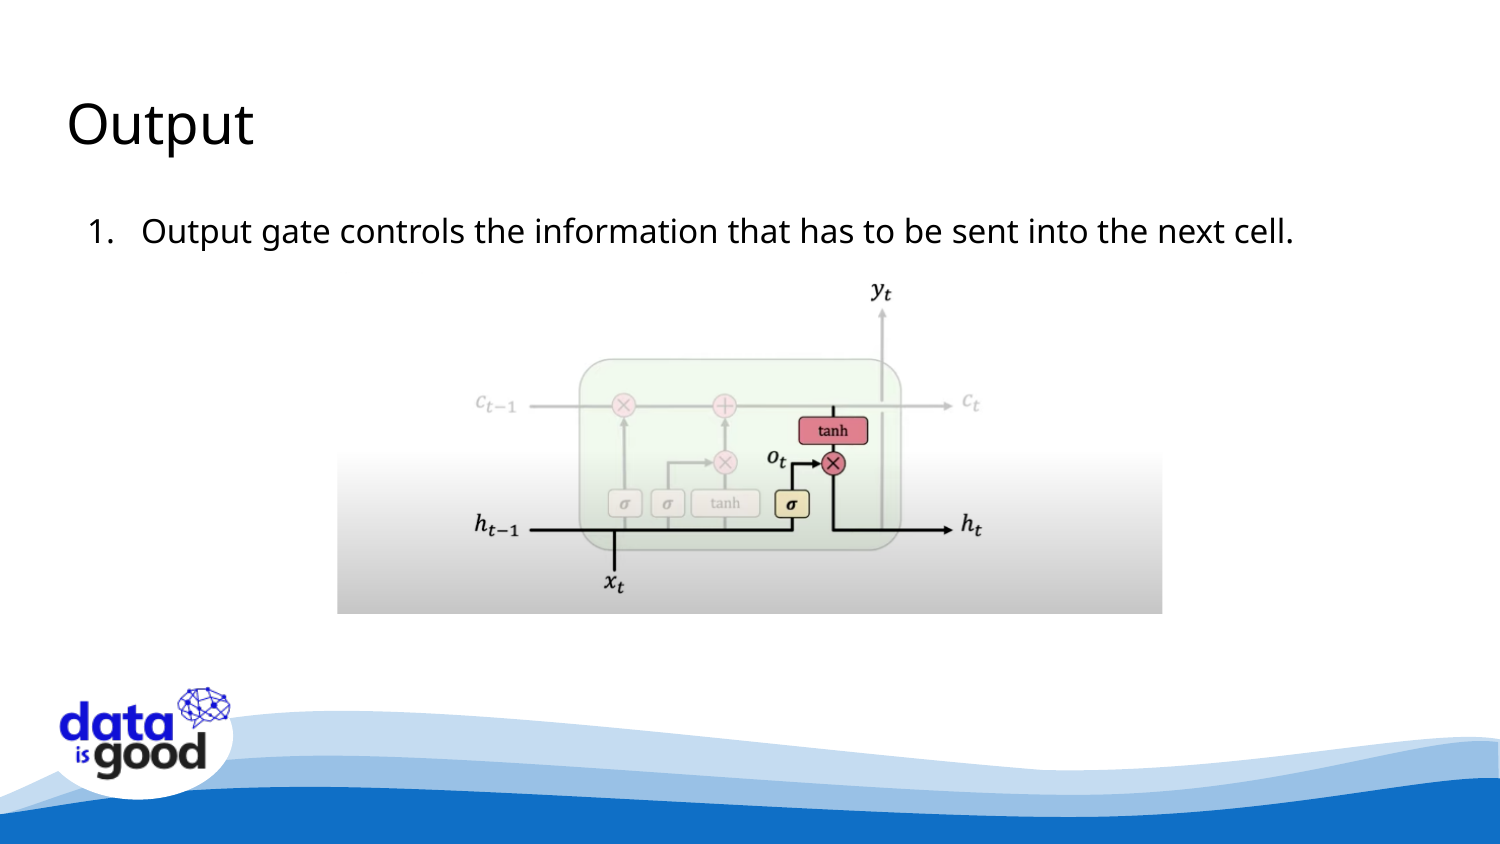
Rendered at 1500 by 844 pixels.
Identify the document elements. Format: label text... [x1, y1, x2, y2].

title Output [51, 72, 1449, 167]
picture [337, 272, 1163, 614]
picture [58, 750, 231, 804]
list Output gate controls the information that has to be sent into the next cell. [51, 189, 1449, 750]
